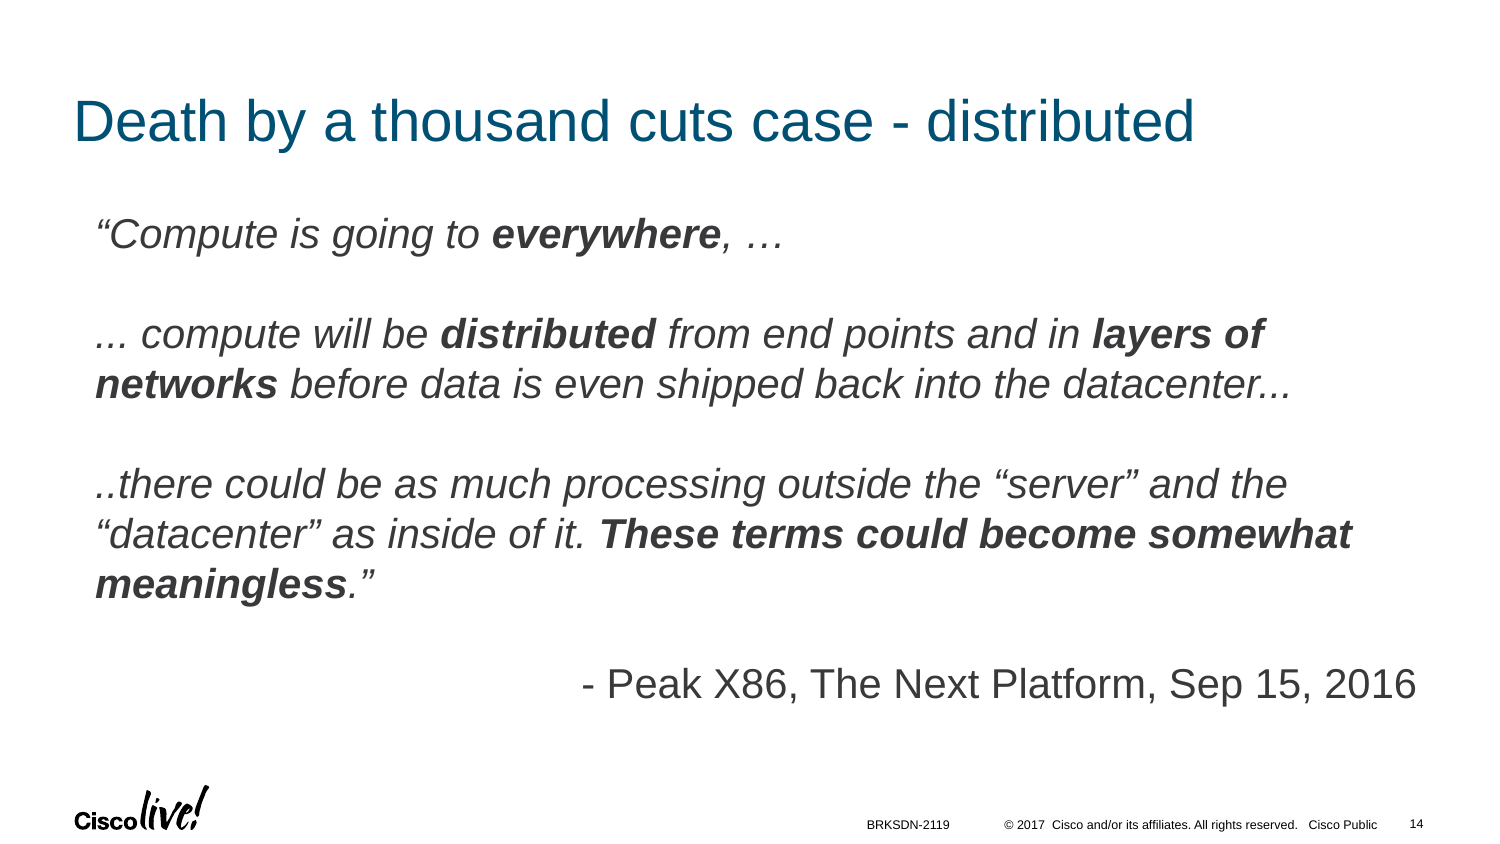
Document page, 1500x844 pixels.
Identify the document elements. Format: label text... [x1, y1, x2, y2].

title Death by a thousand cuts case - distributed [58, 35, 1455, 162]
slide_number 14 [1379, 801, 1439, 844]
text_box “Compute is going to everywhere, … ... compute will be distributed from end points and in layers of networks before data is even shipped back into the datacenter... ..there could be as much processing outside the “server” and the “datacenter” as inside of it. These terms could become somewhat meaningless.” - Peak X86, The Next Platform, Sep 15, 2016 [80, 192, 1433, 454]
footer BRKSDN-2119 [856, 811, 975, 838]
